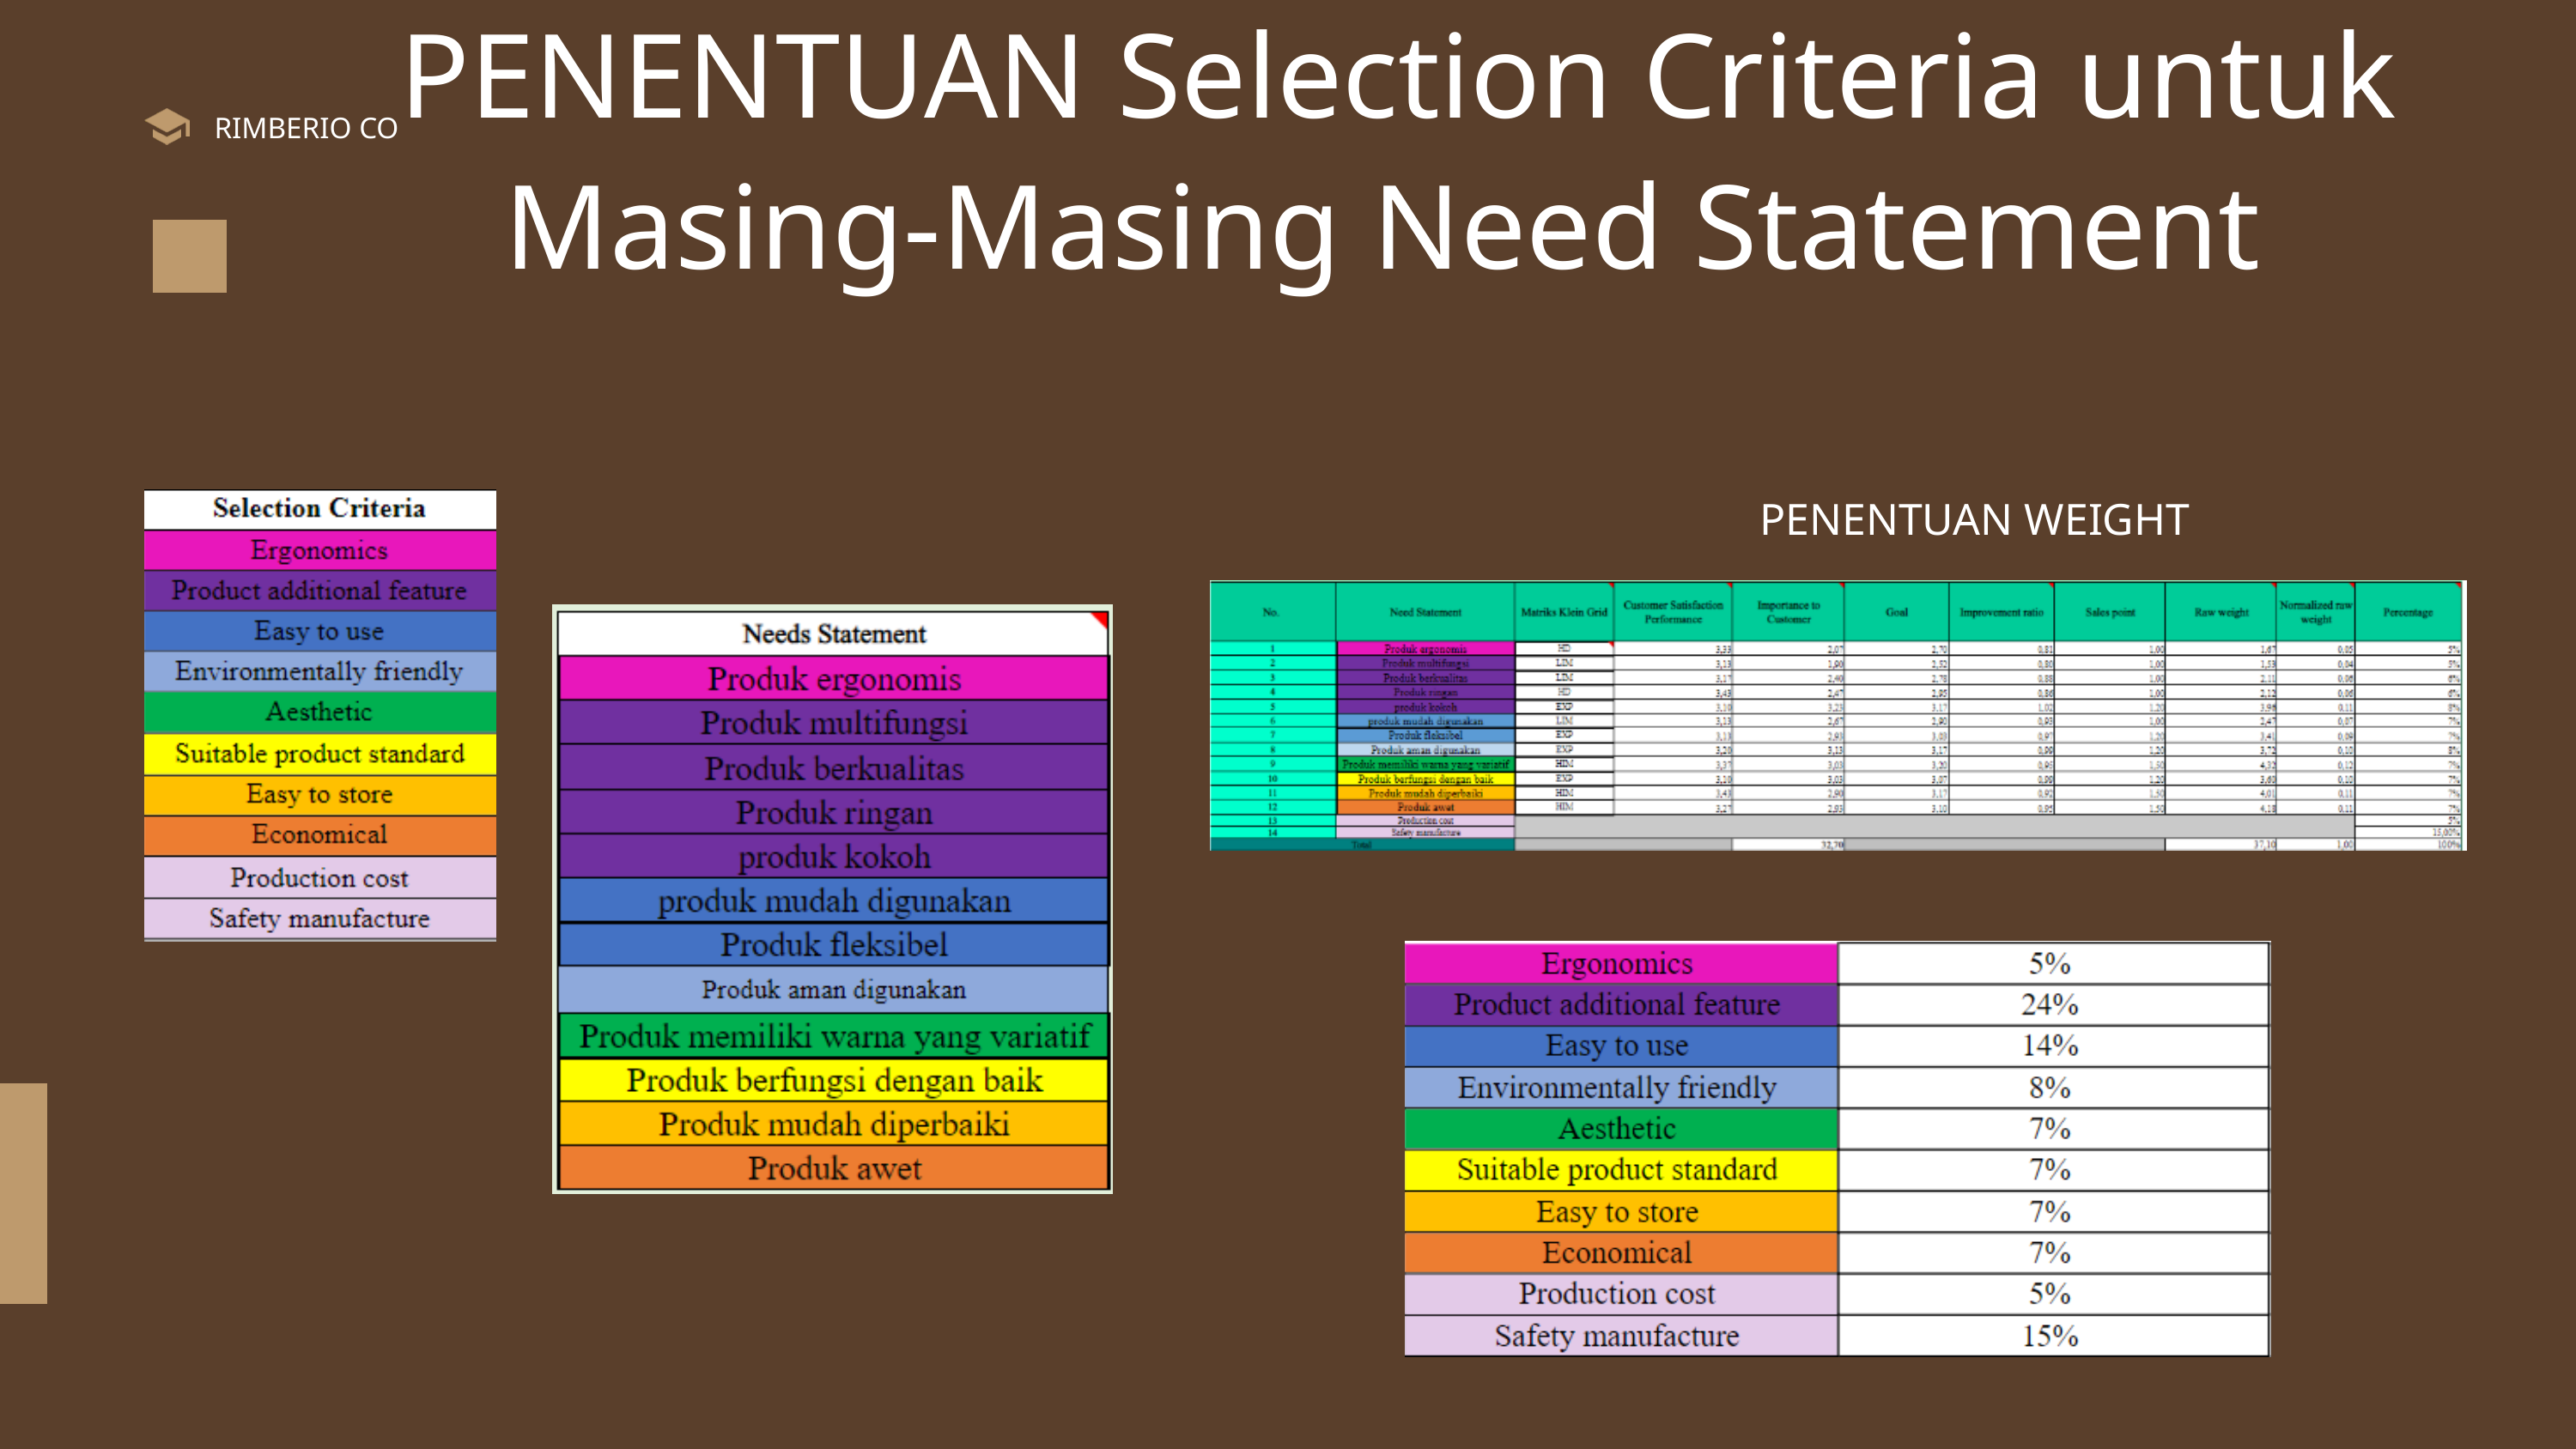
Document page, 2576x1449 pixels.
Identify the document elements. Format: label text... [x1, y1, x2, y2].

text_box PENENTUAN Selection Criteria untuk Masing-Masing Need Statement [329, 0, 2467, 294]
picture [144, 488, 496, 943]
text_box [152, 219, 227, 294]
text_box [0, 1083, 48, 1304]
text_box RIMBERIO CO [214, 104, 329, 144]
text_box PENENTUAN WEIGHT [1735, 483, 2227, 544]
picture [1405, 941, 2271, 1357]
picture [552, 604, 1113, 1194]
picture [1210, 580, 2467, 851]
picture [144, 107, 191, 145]
